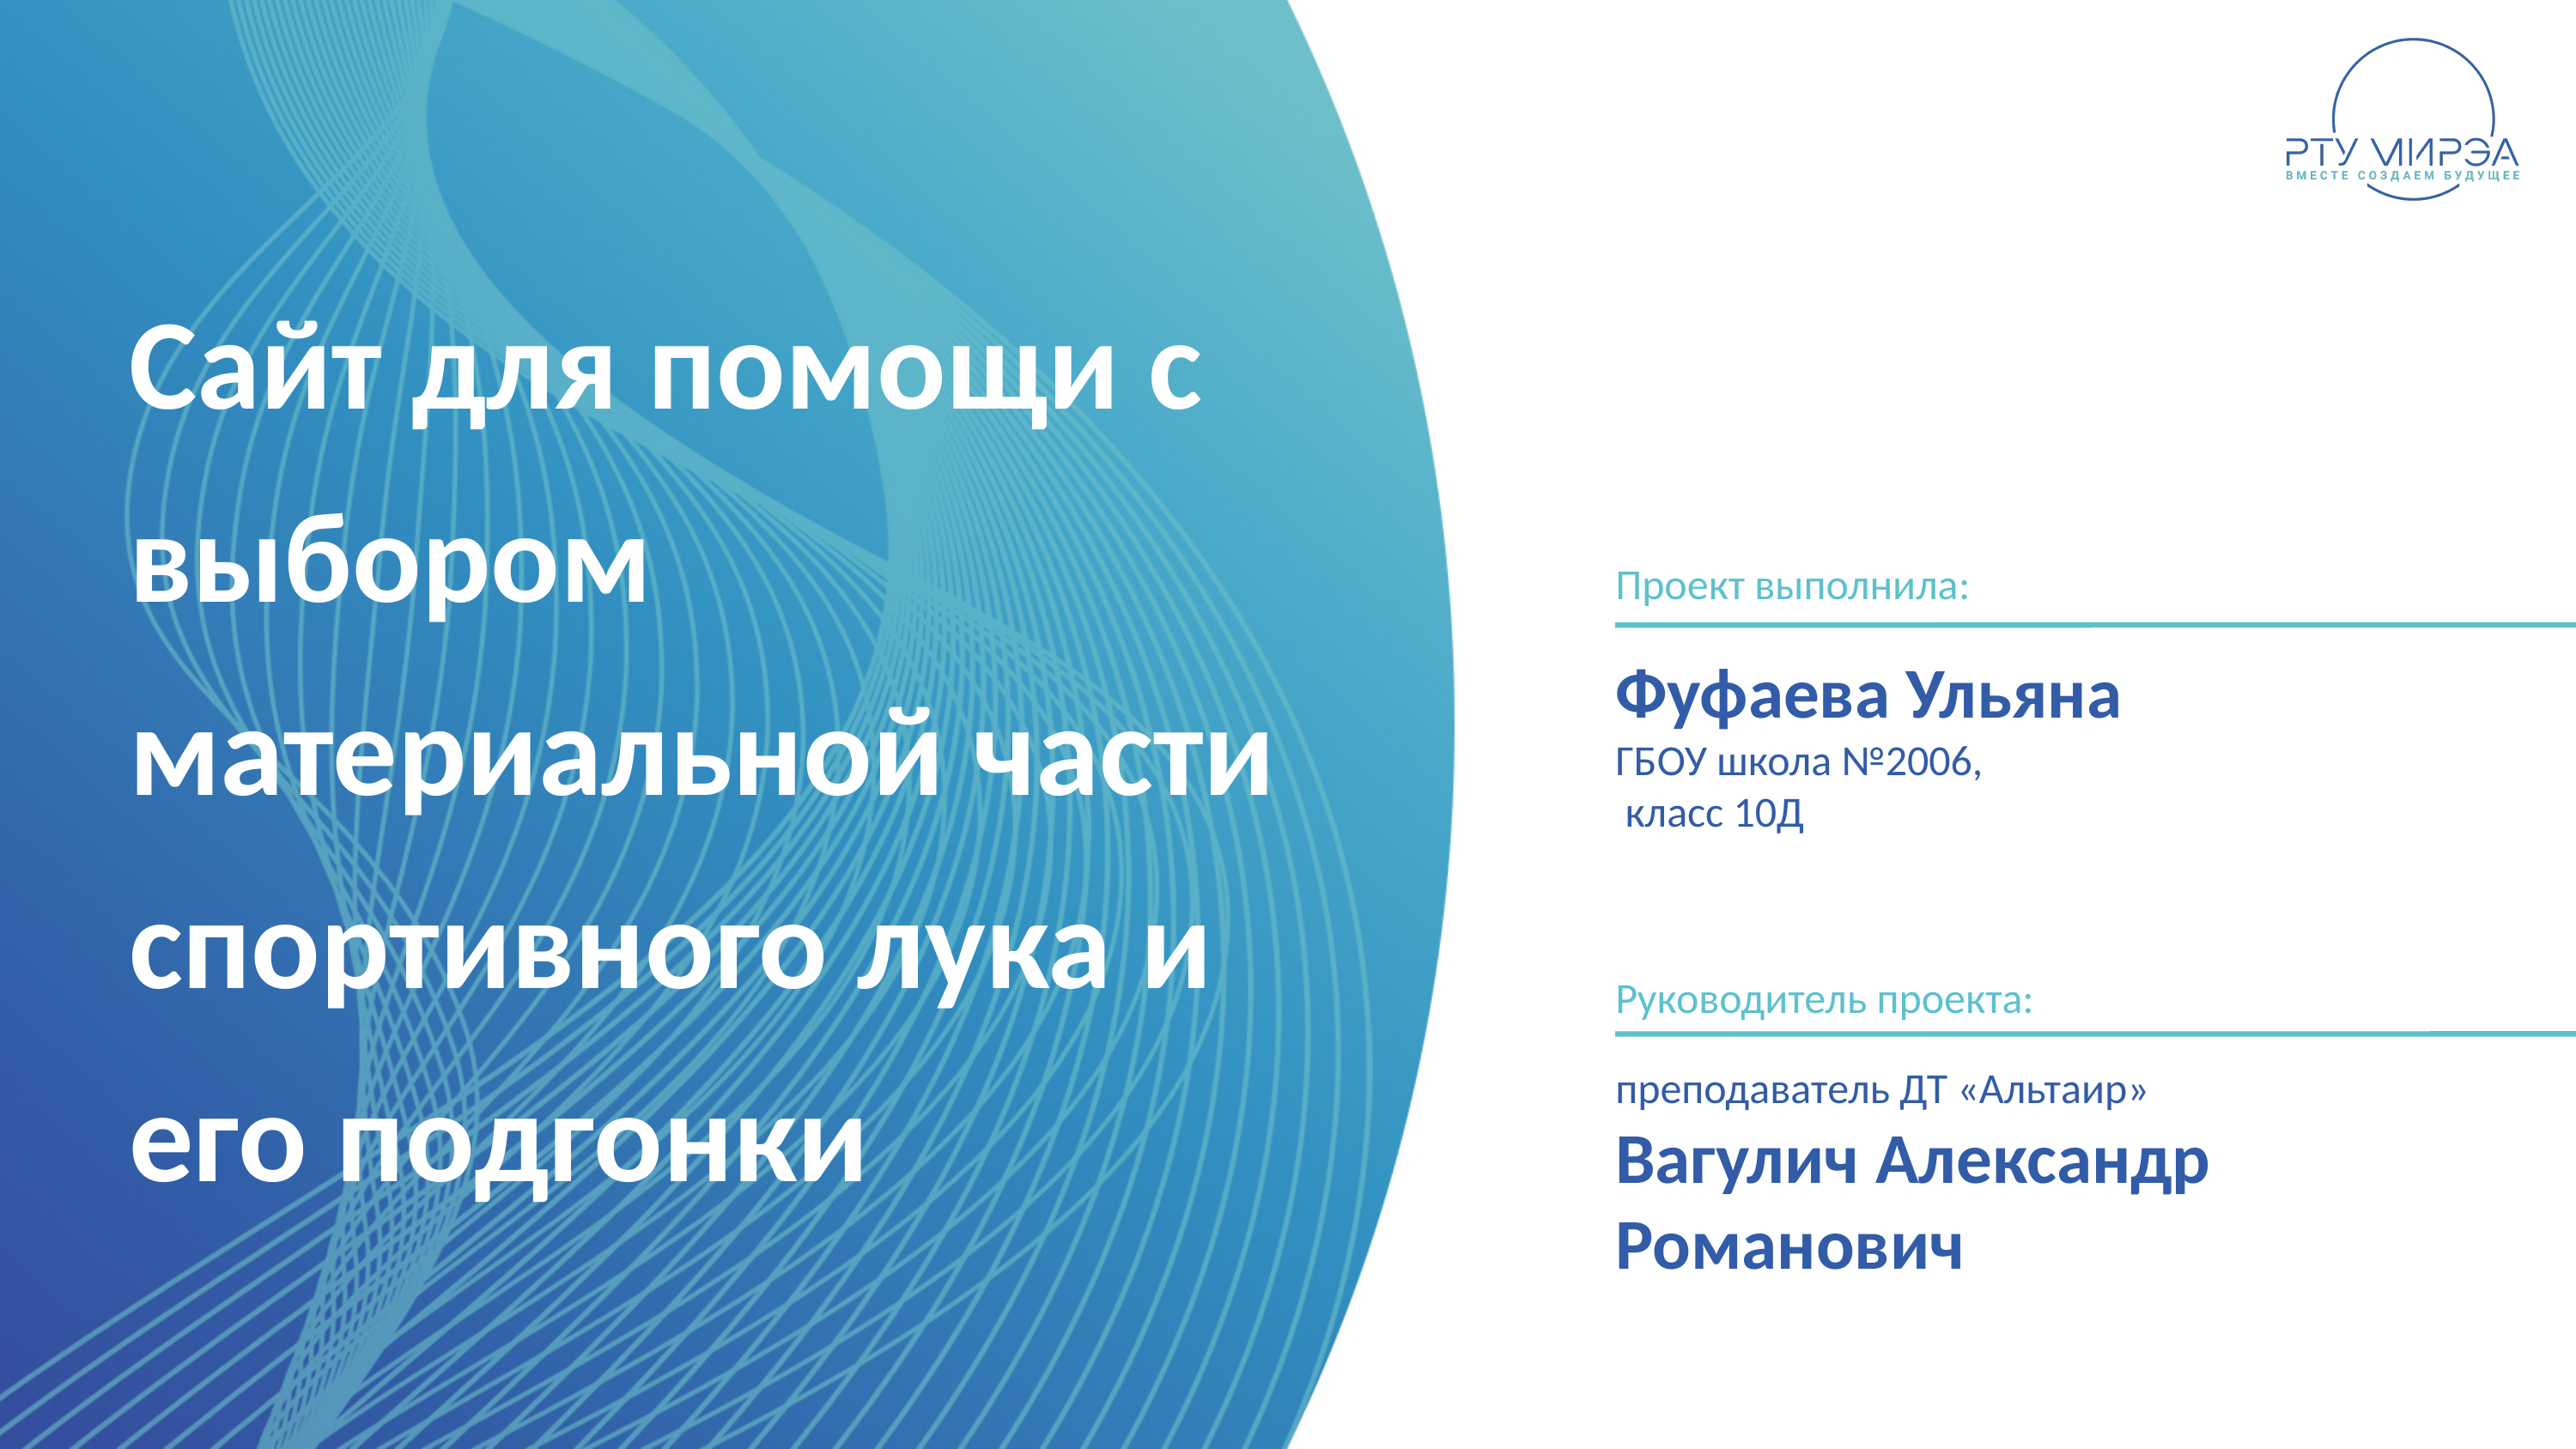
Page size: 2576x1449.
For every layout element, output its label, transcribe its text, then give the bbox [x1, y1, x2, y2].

text_box Сайт для помощи с выбором материальной части спортивного лука и его подгонки [128, 494, 1288, 954]
text_box Проект выполнила: Фуфаева Ульяна ГБОУ школа №2006, класс 10Д [1615, 626, 2539, 836]
text_box Проект выполнила: Фуфаева Ульяна ГБОУ школа №2006, класс 10Д [1615, 536, 2539, 625]
text_box Руководитель проекта: преподаватель ДТ «Альтаир» Вагулич Александр Романович [1615, 953, 2539, 1034]
text_box Руководитель проекта: преподаватель ДТ «Альтаир» Вагулич Александр Романович [1615, 1034, 2539, 1284]
picture [0, 0, 2576, 1449]
